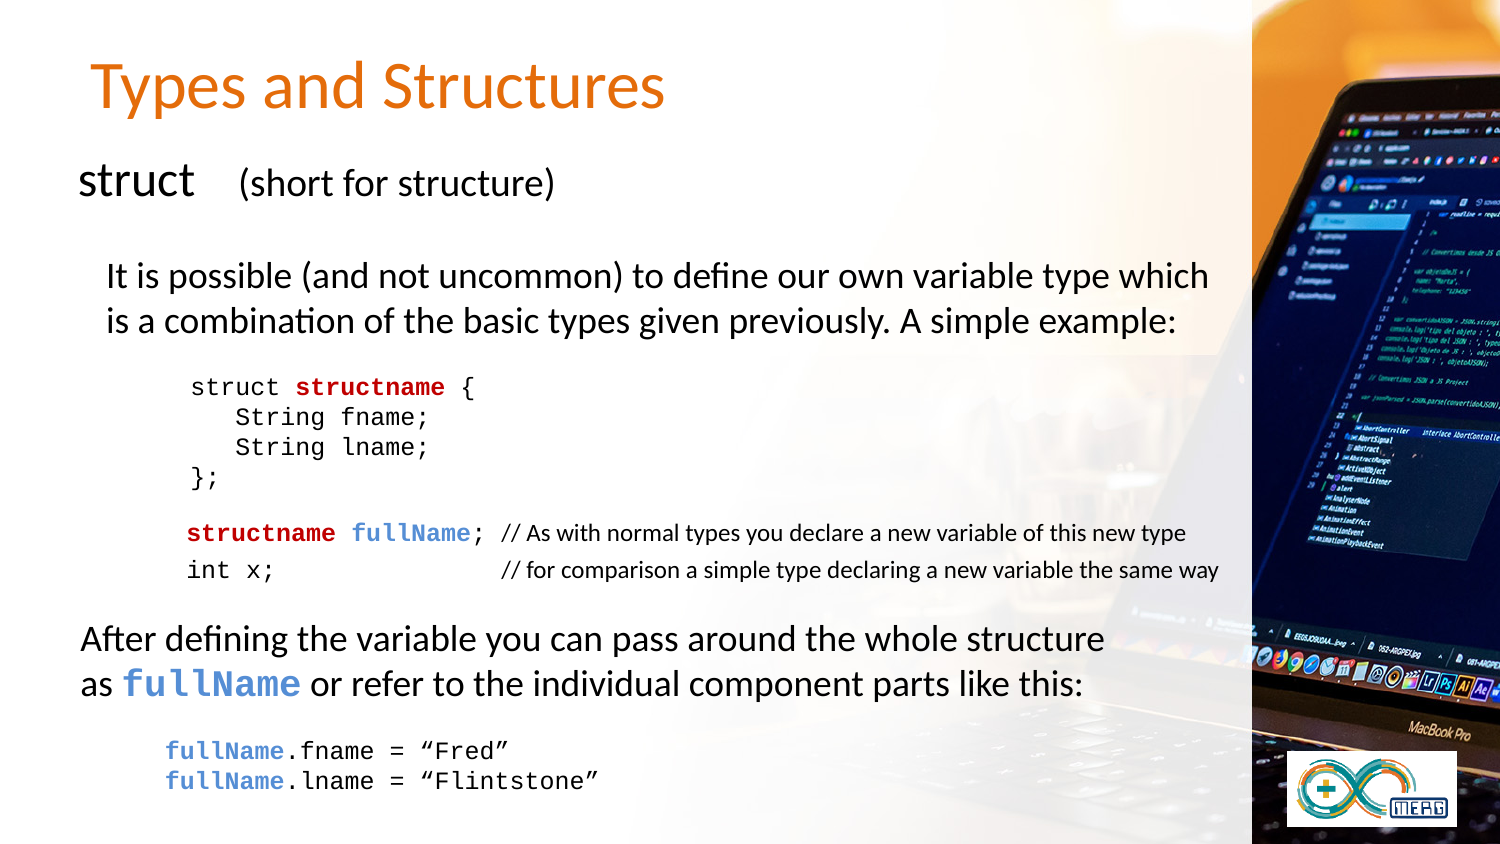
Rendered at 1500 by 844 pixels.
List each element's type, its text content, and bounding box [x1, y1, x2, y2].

text_box int x; // for comparison a simple type declaring a new variable the same way [58, 546, 1272, 592]
list struct (short for structure) It is possible (and not uncommon) to define our own variable type which is a combination of the basic types given previously. A simple example: struct structname { String fname; String lname; }; [62, 138, 1238, 501]
title Types and Structures [75, 32, 1226, 130]
text_box structname fullName; // As with normal types you declare a new variable of this new type [58, 509, 1272, 546]
picture [0, 0, 1500, 844]
text_box After defining the variable you can pass around the whole structure as fullName or refer to the individual component parts like this: fullName.fname = “Fred” fullName.lname = “Flintstone” [37, 606, 1363, 802]
